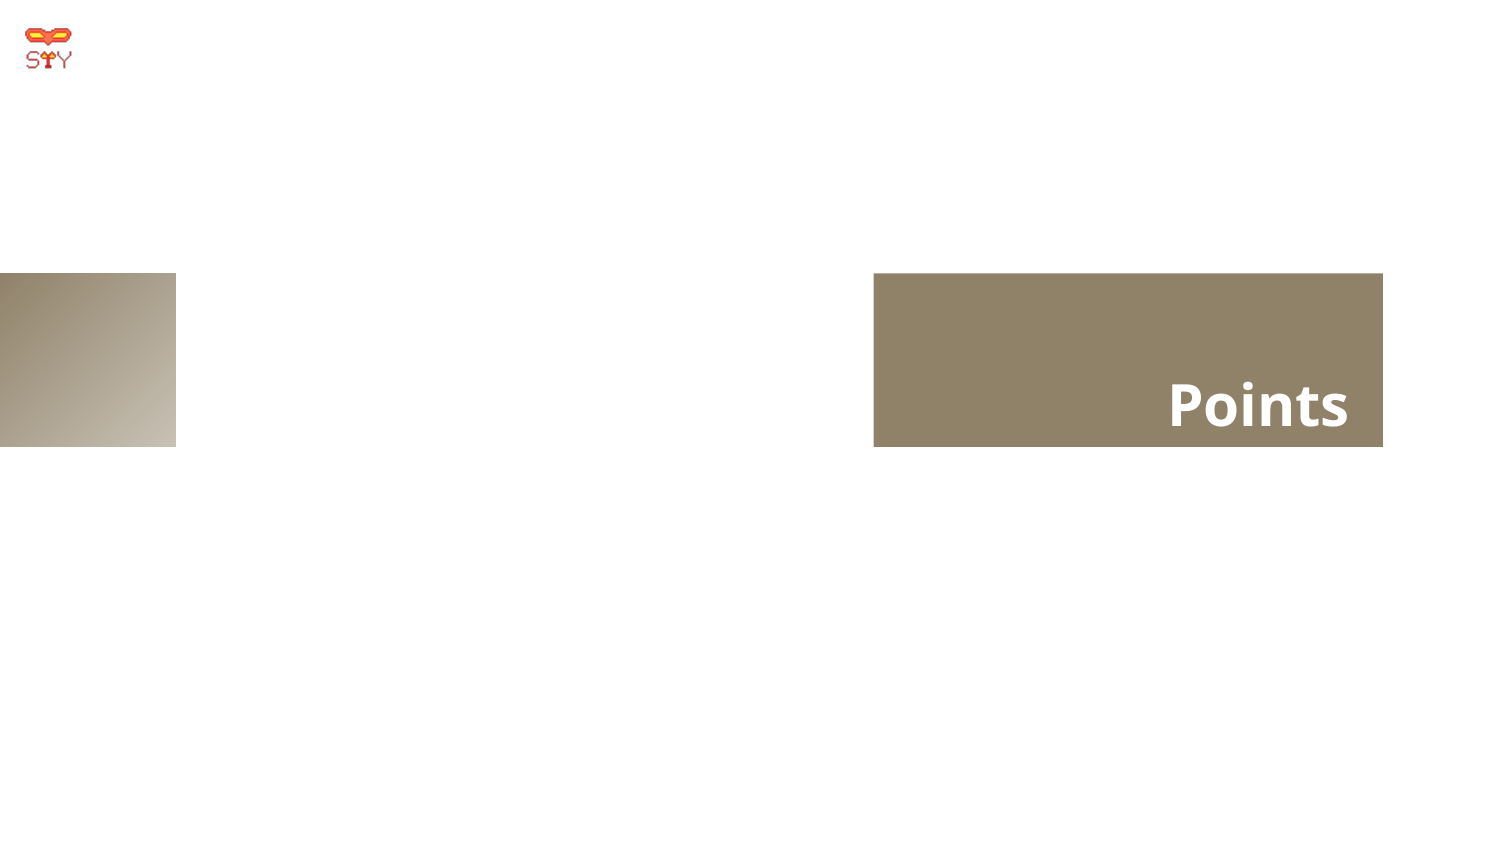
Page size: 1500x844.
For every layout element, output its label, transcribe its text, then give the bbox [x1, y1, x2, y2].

picture [24, 24, 73, 73]
text_box [873, 273, 891, 447]
text_box [1365, 273, 1383, 447]
title Points [891, 116, 1365, 454]
text_box [0, 273, 176, 447]
